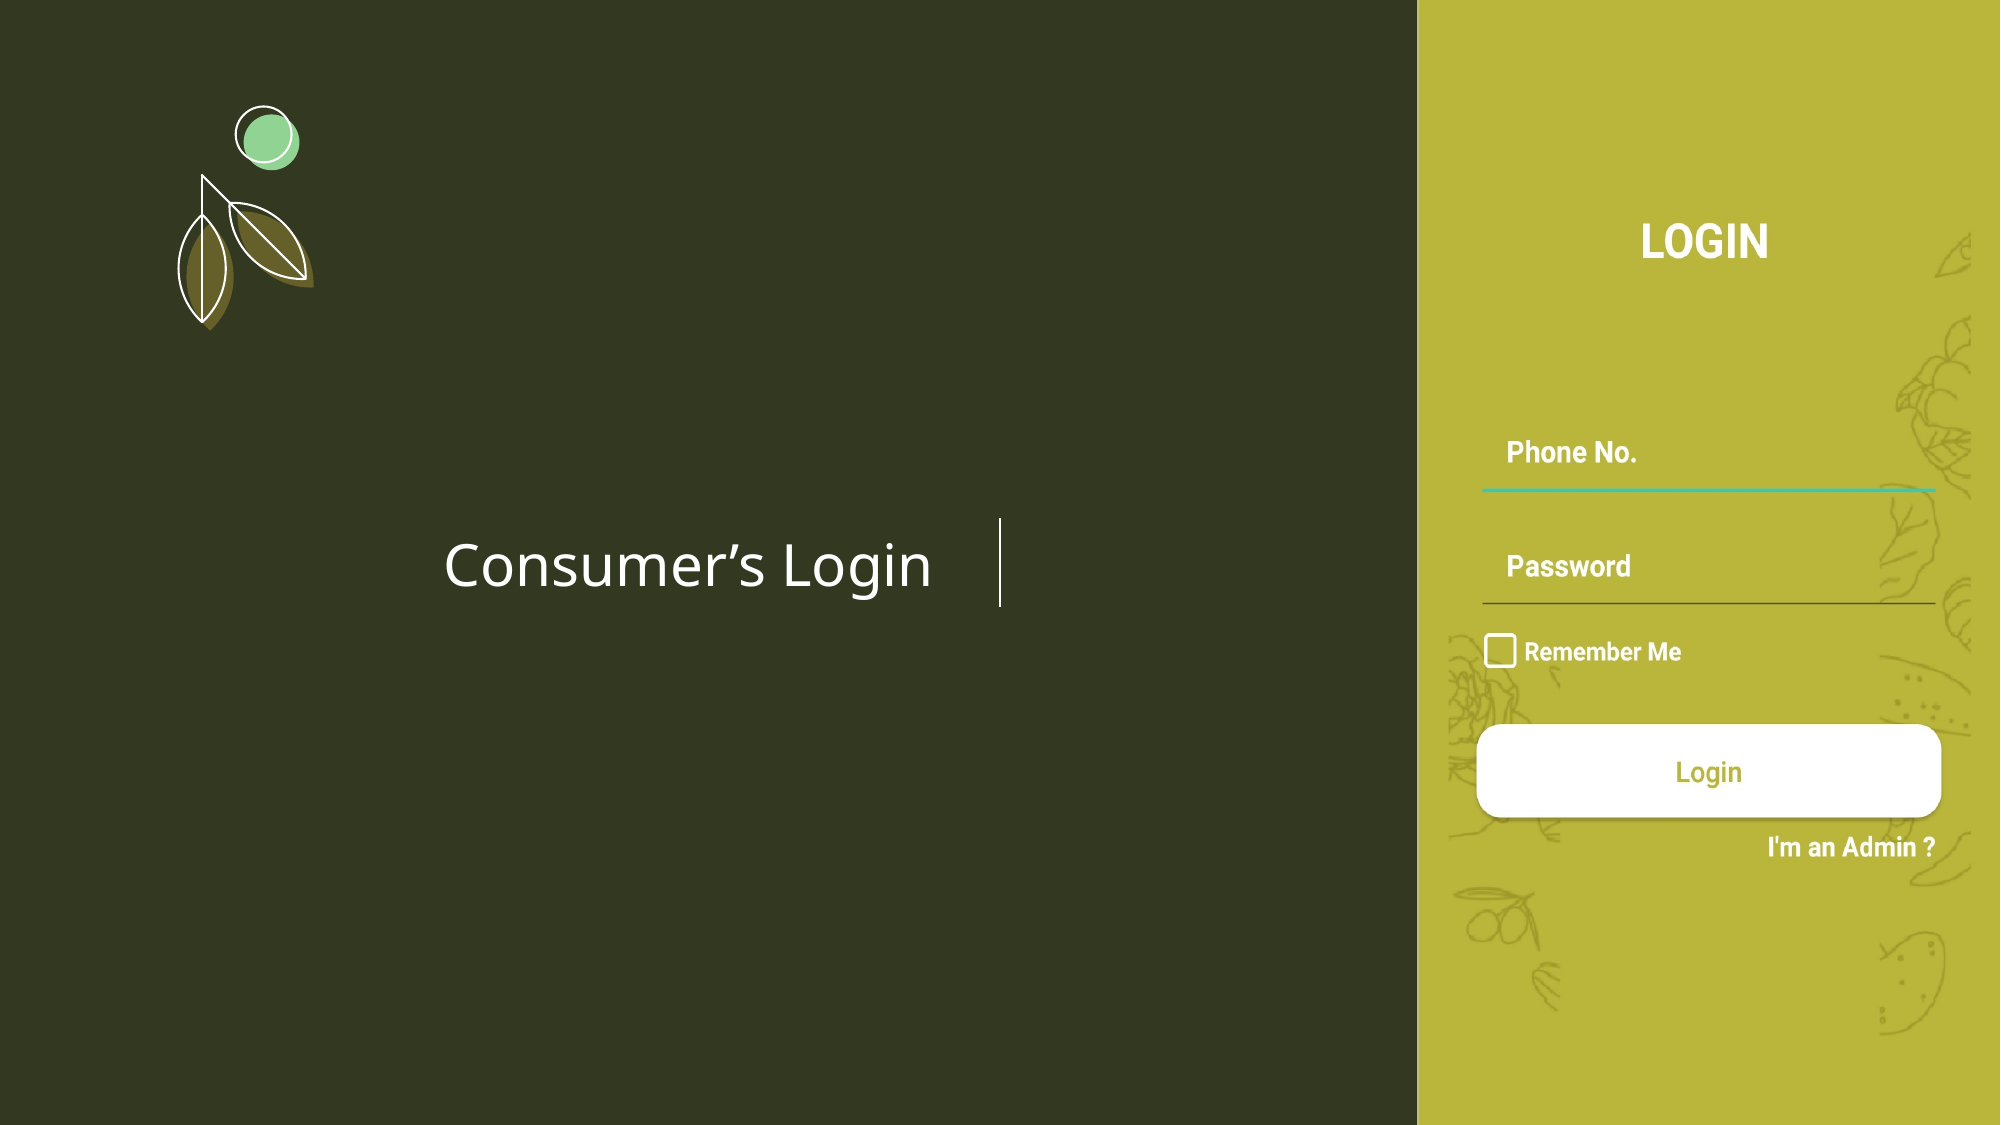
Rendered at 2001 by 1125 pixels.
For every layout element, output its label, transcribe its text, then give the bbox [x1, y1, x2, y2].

picture [1416, 0, 2000, 1125]
text_box Consumer’s Login [429, 520, 1411, 606]
